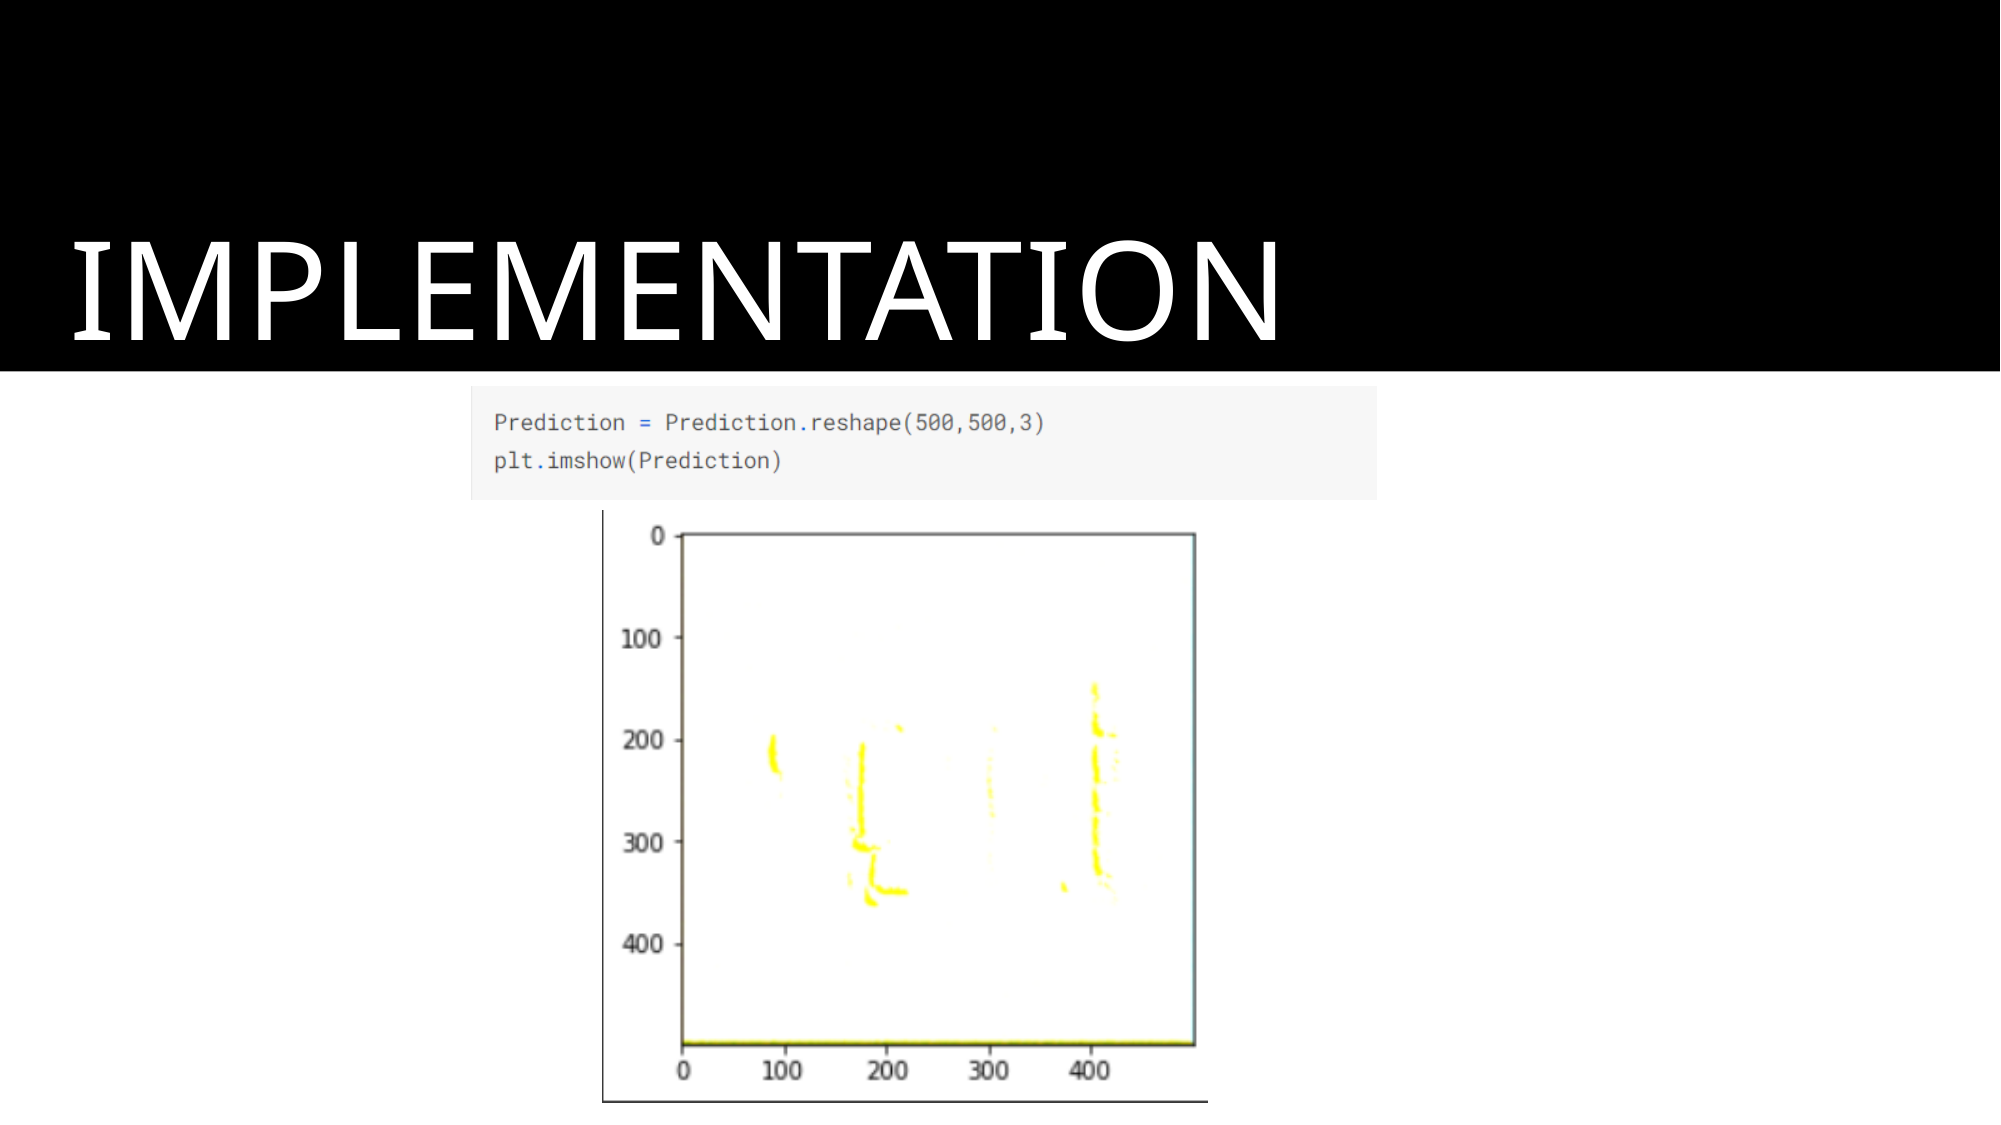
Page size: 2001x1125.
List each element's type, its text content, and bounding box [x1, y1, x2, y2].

picture [602, 510, 1208, 1103]
title Implementation [54, 156, 1739, 436]
picture [471, 386, 1377, 500]
